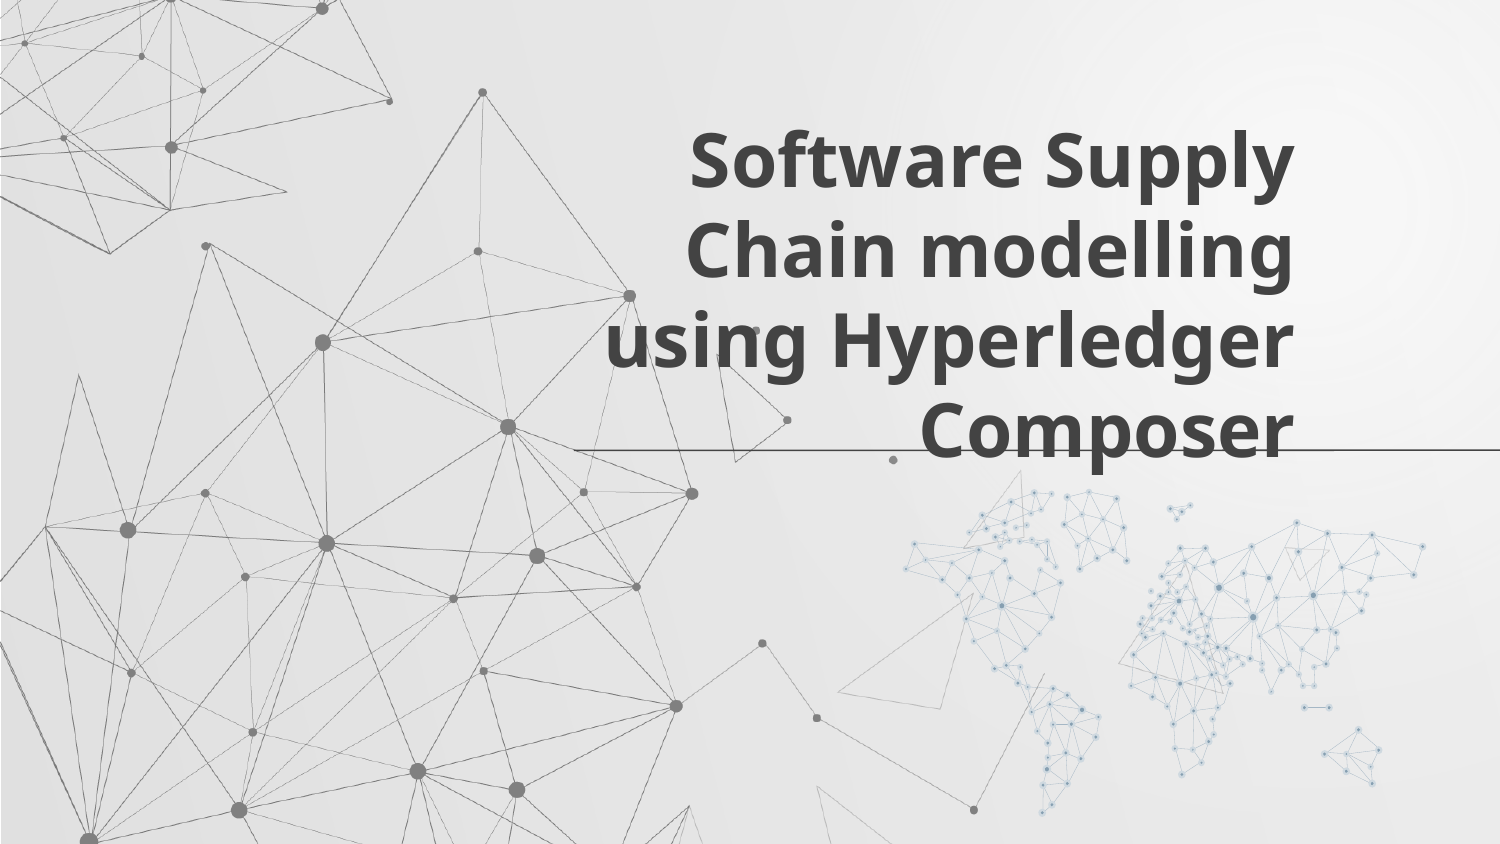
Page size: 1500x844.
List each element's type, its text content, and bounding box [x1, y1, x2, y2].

picture [0, 0, 1500, 844]
title Software Supply Chain modelling using Hyperledger Composer [458, 135, 1311, 451]
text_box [901, 488, 1427, 818]
